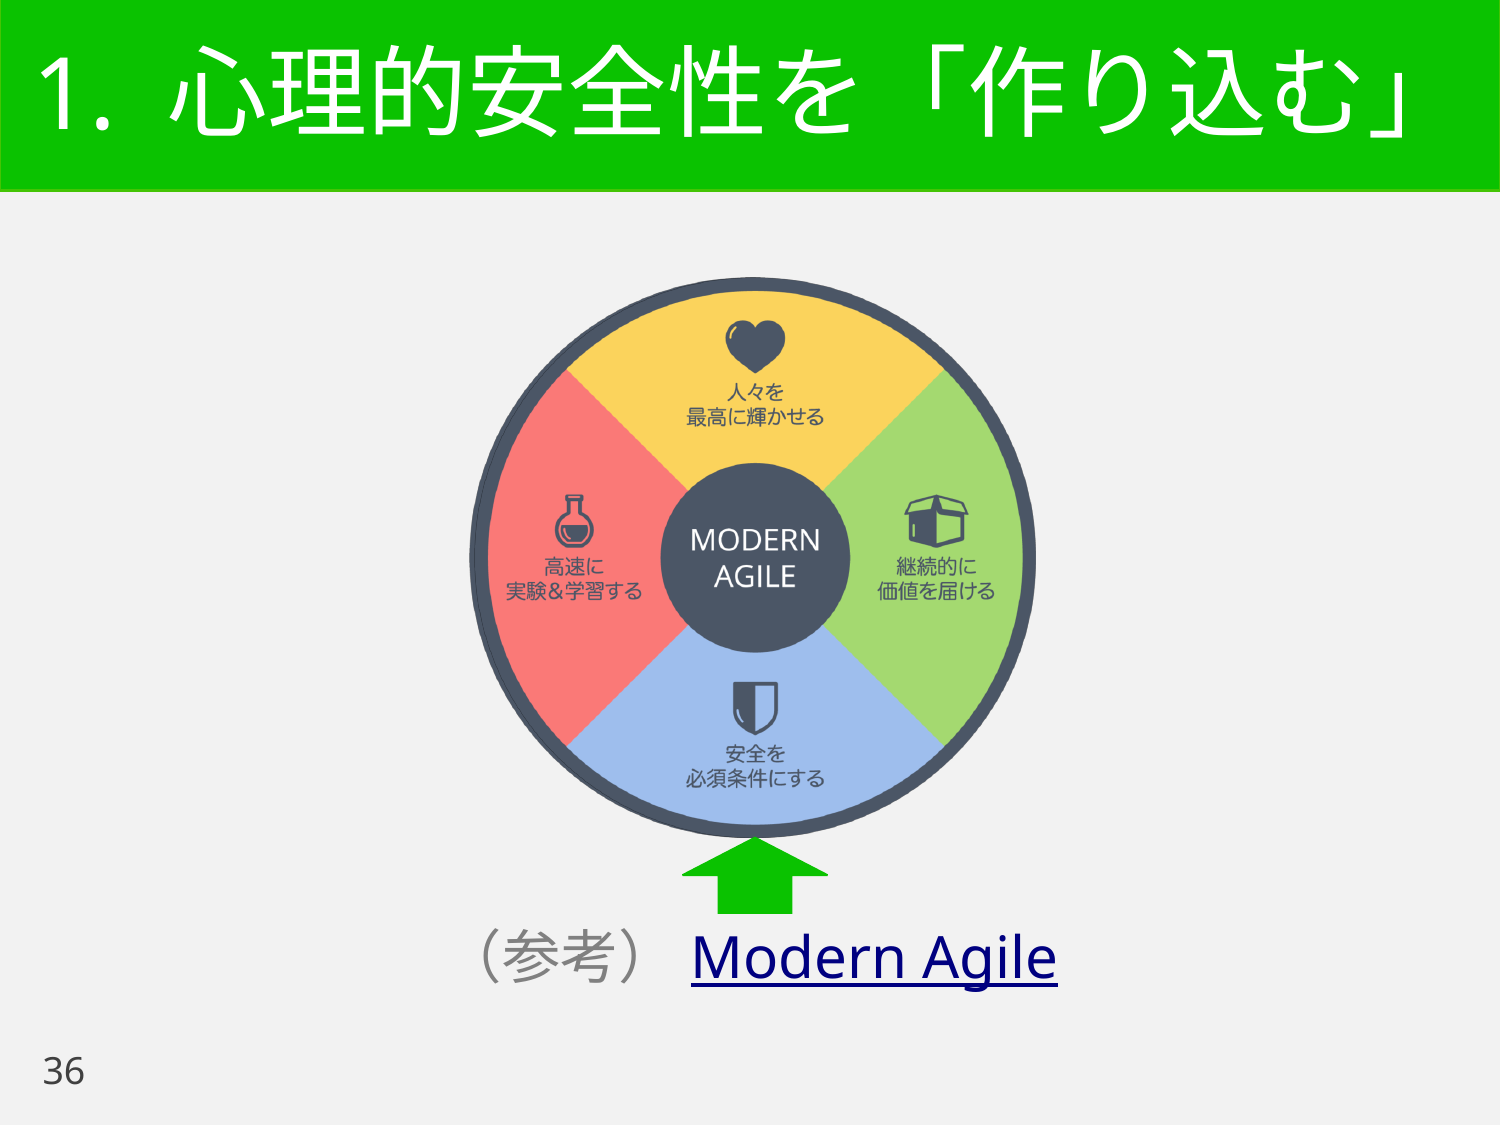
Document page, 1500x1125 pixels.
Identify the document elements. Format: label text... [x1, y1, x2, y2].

title 1. 心理的安全性を「作り込む」 [0, 53, 1500, 140]
picture [469, 277, 1036, 838]
text_box [682, 838, 828, 914]
slide_number 36 [27, 1042, 146, 1102]
list （参考）Modern Agile [103, 277, 1397, 1000]
